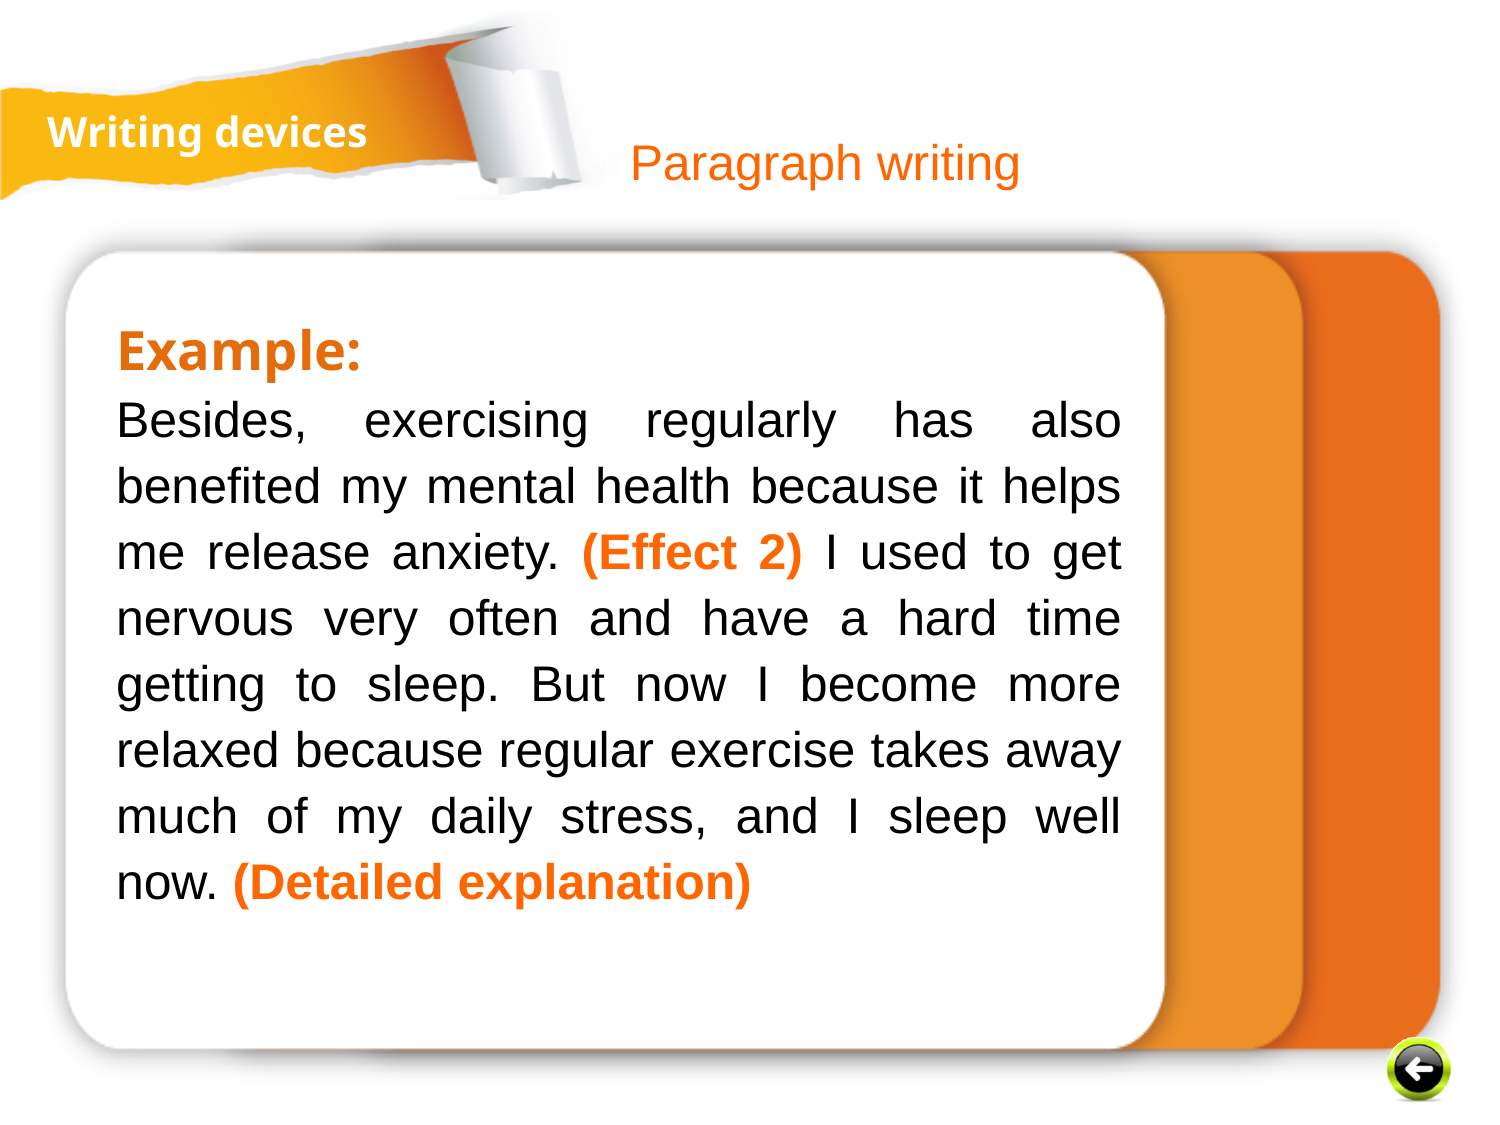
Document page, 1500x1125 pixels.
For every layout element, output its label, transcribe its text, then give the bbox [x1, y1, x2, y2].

picture [0, 9, 1471, 1107]
text_box Paragraph writing [624, 123, 1184, 170]
